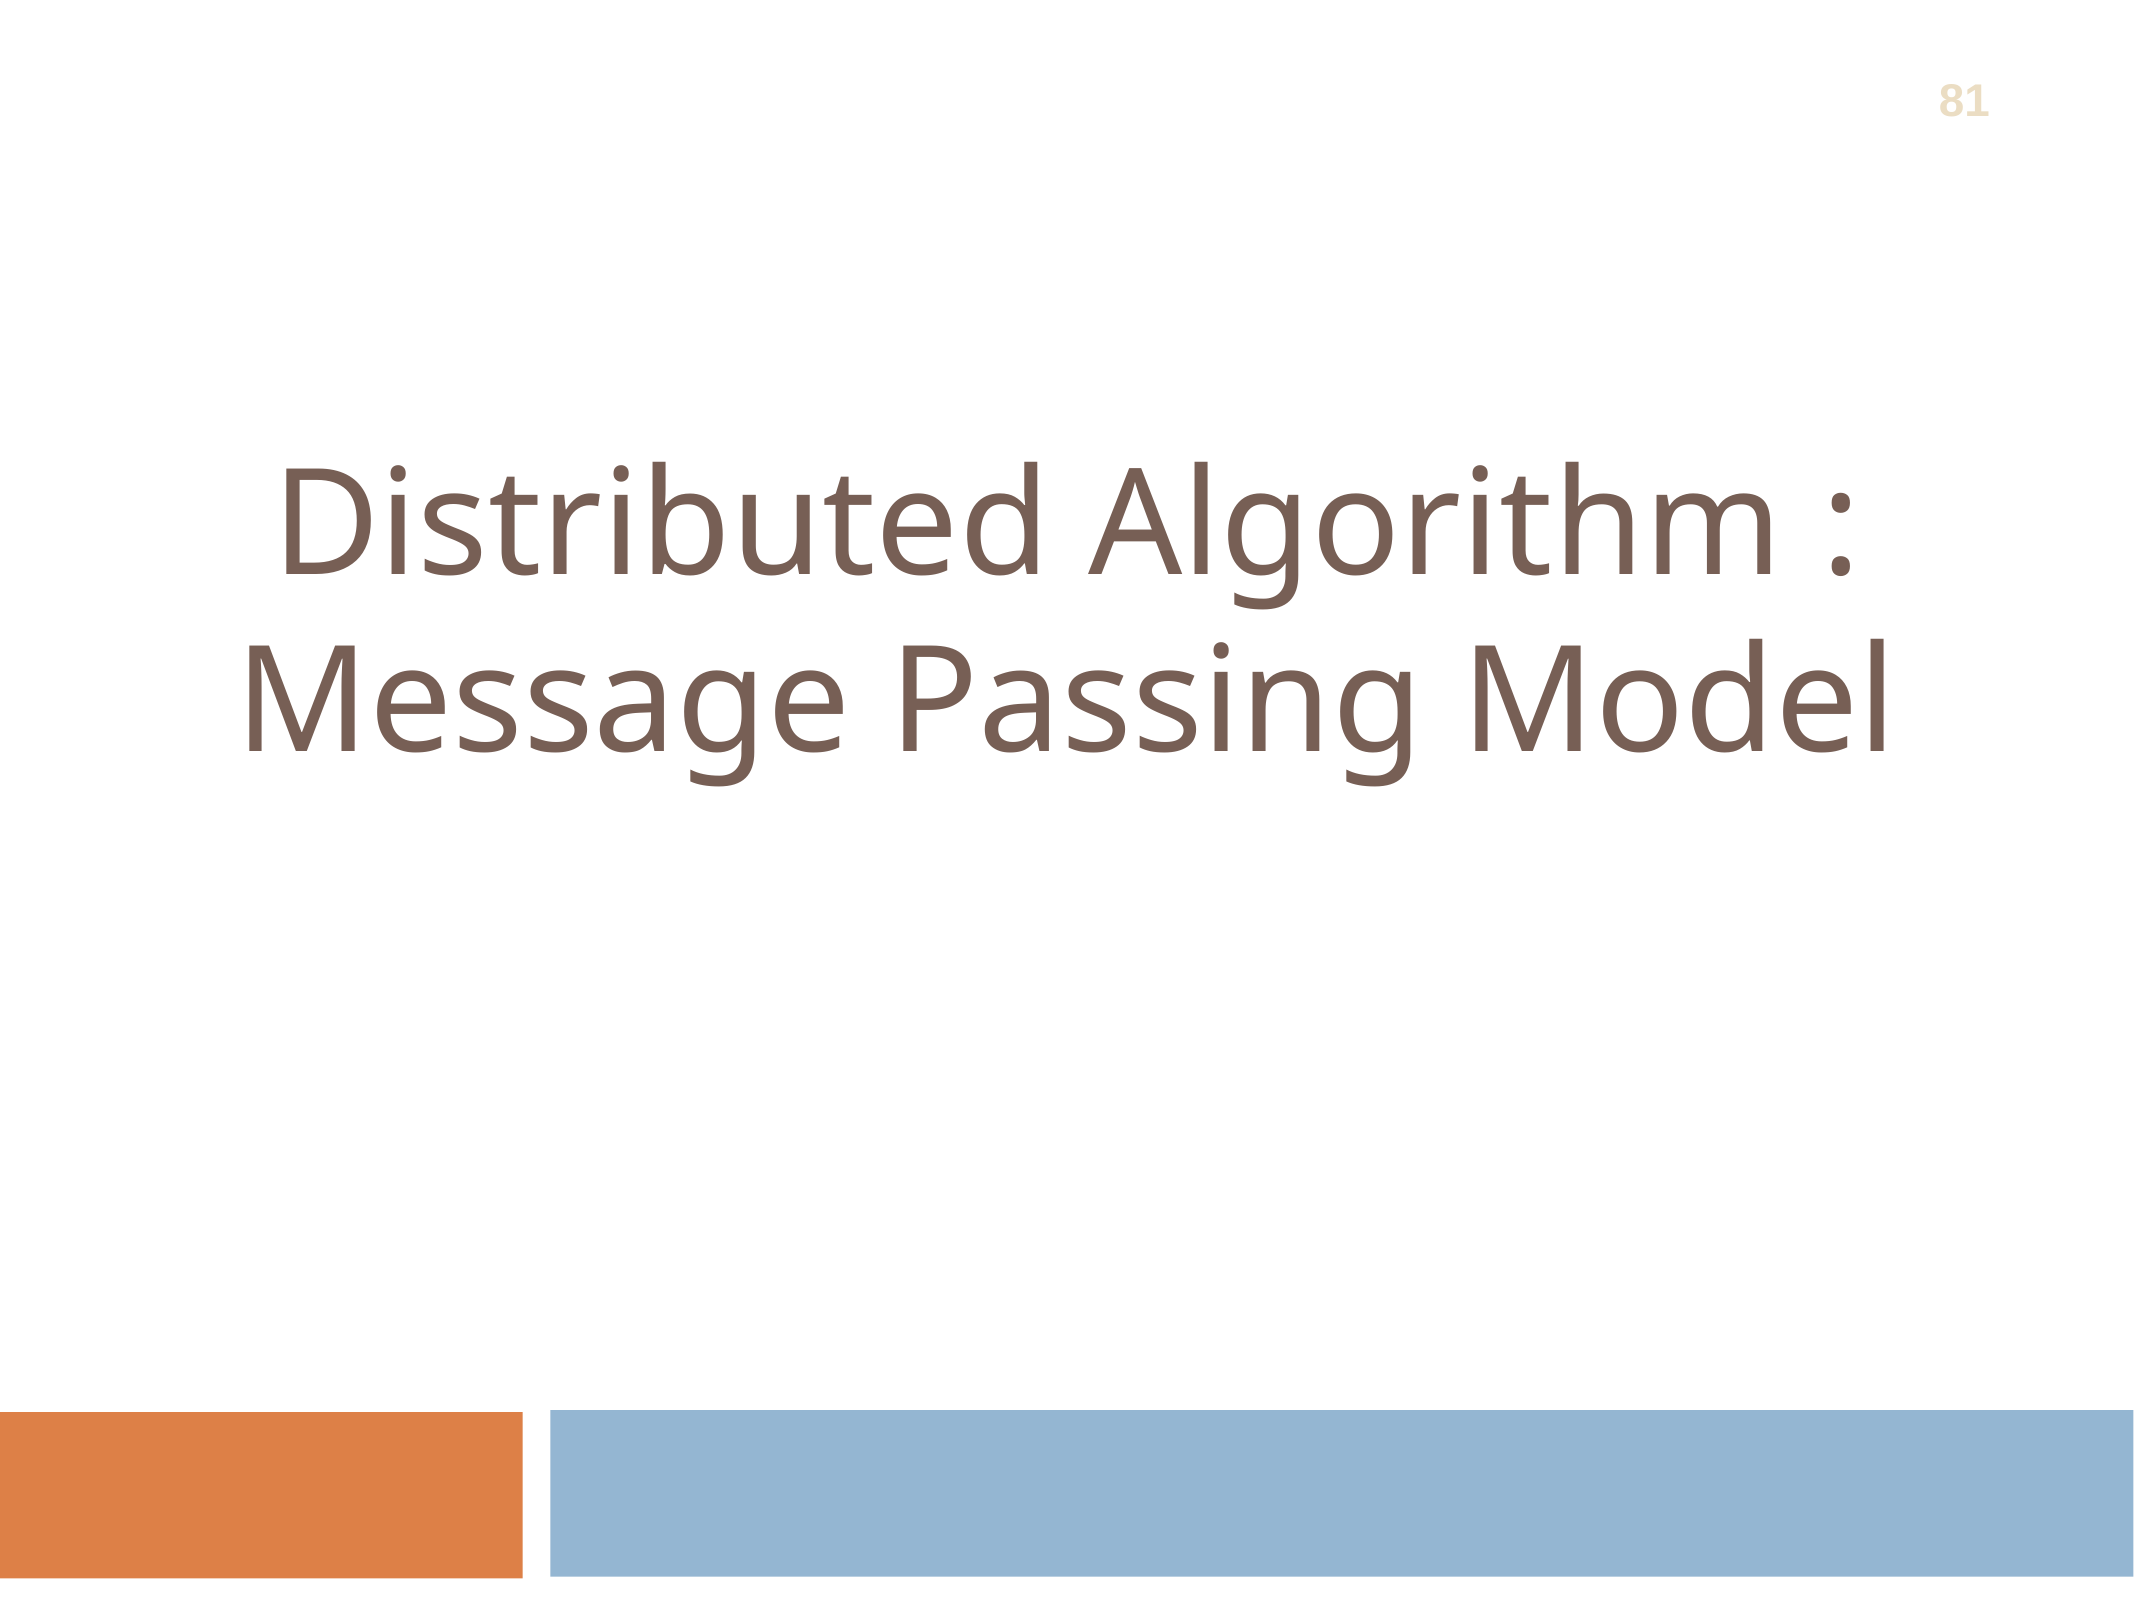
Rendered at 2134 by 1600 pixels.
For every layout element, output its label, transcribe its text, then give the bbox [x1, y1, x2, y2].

slide_number ‹#› [1866, 53, 2063, 143]
title Distributed Algorithm : Message Passing Model [159, 470, 1974, 738]
